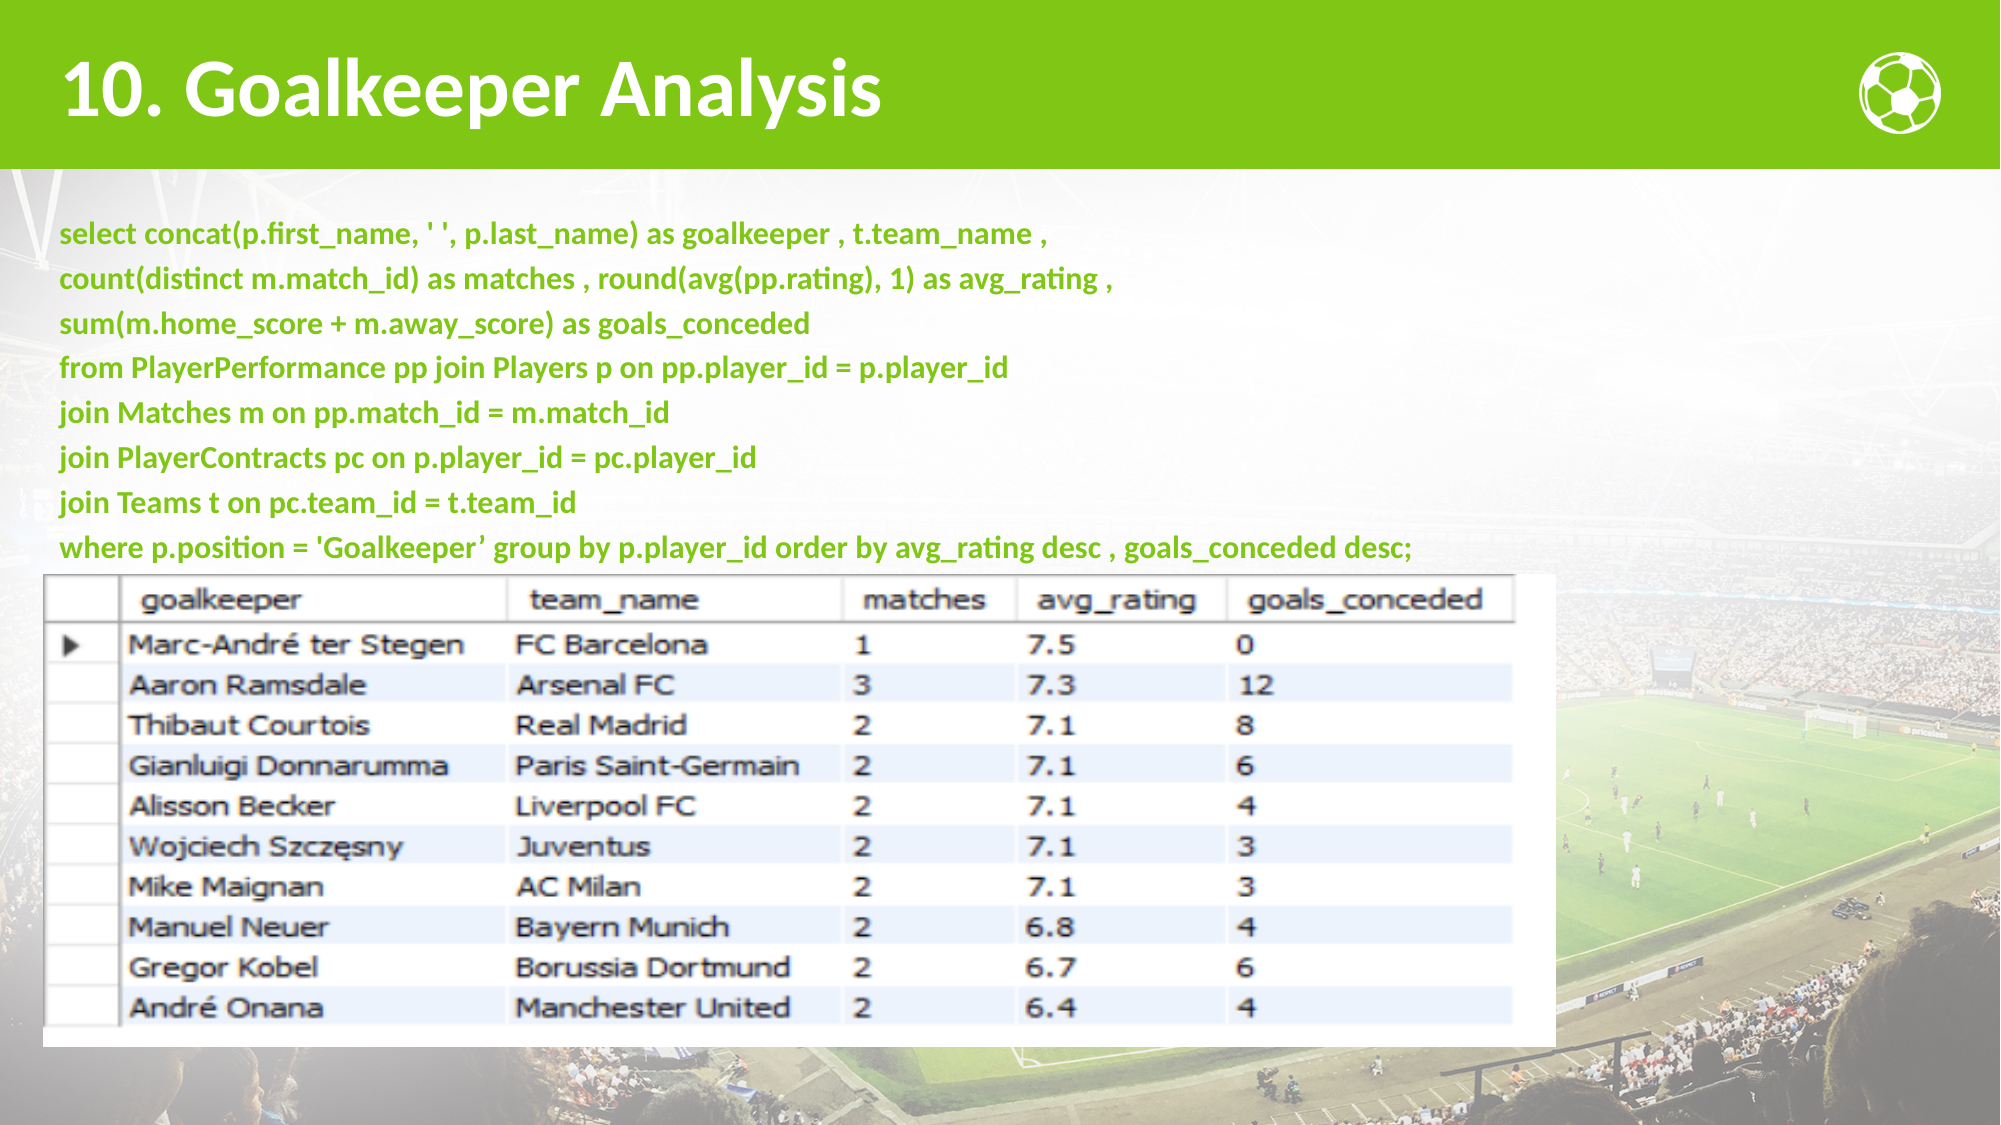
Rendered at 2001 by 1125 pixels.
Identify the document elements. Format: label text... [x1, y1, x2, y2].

list select concat(p.first_name, ' ', p.last_name) as goalkeeper , t.team_name , count(distinct m.match_id) as matches , round(avg(pp.rating), 1) as avg_rating , sum(m.home_score + m.away_score) as goals_conceded from PlayerPerformance pp join Players p on pp.player_id = p.player_id join Matches m on pp.match_id = m.match_id join PlayerContracts pc on p.player_id = pc.player_id join Teams t on pc.team_id = t.team_id where p.position = 'Goalkeeper’ group by p.player_id order by avg_rating desc , goals_conceded desc; [43, 204, 1934, 575]
picture [0, 0, 2000, 1125]
title 10. Goalkeeper Analysis [43, 17, 1733, 149]
